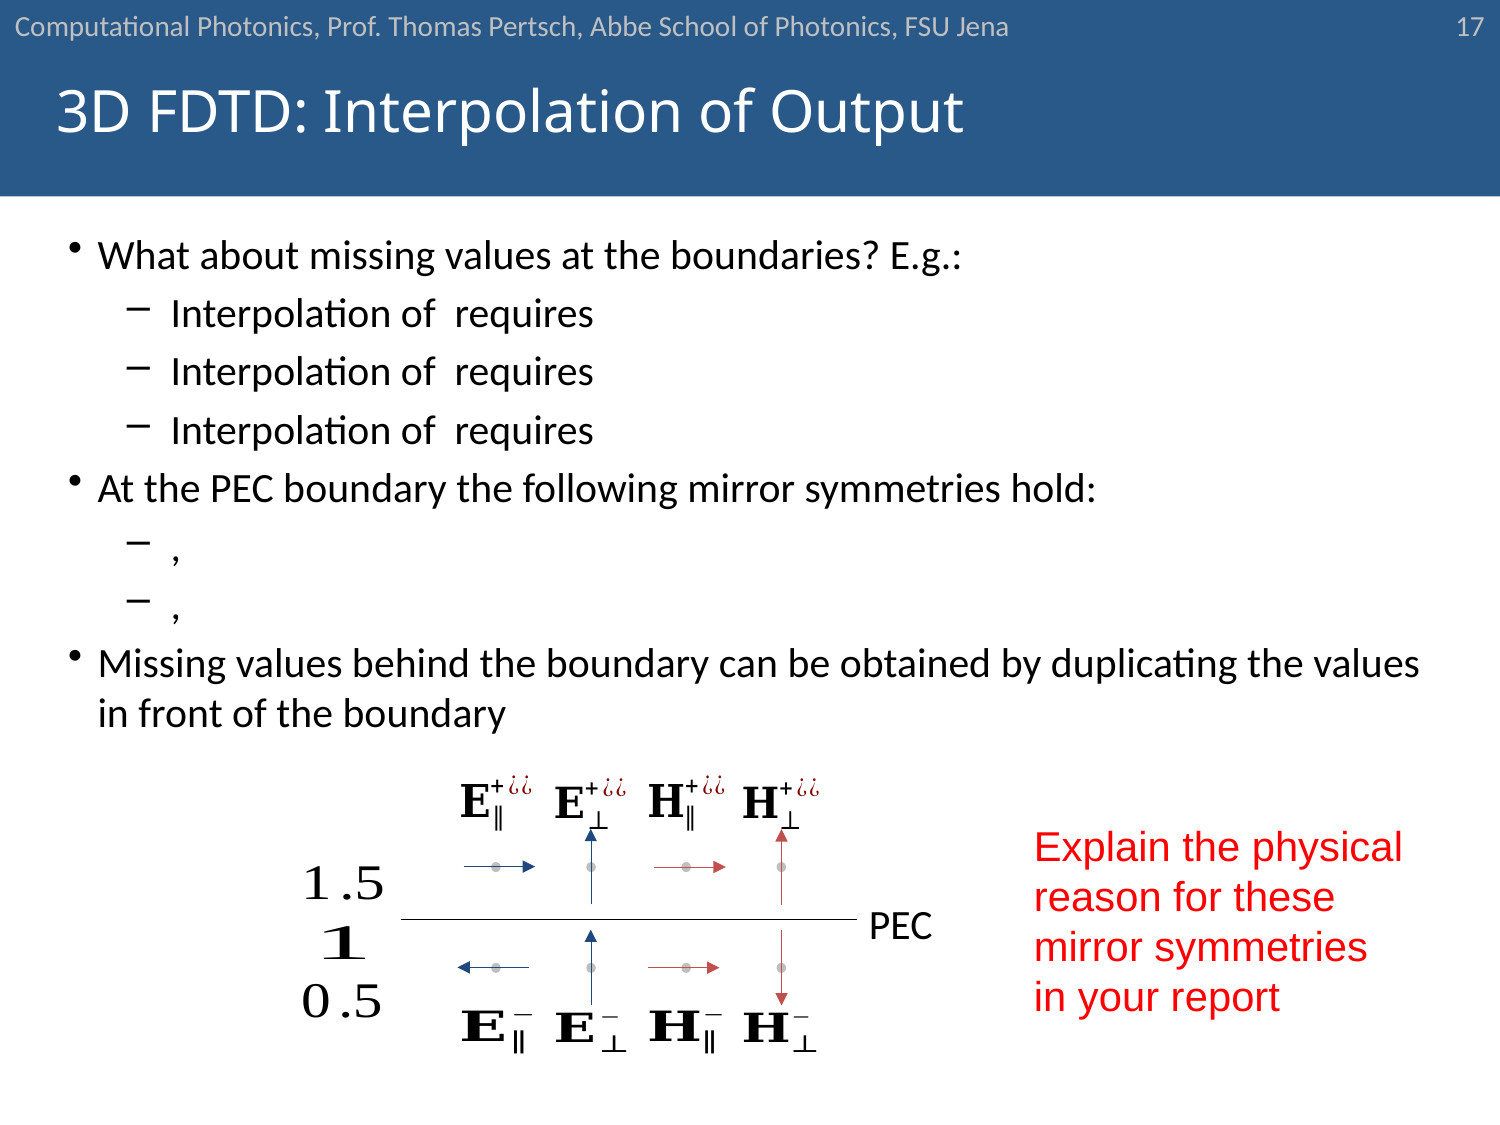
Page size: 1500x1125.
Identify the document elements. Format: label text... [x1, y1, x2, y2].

title 3D FDTD: Interpolation of Output [41, 66, 1500, 152]
slide_number 17 [1376, 0, 1500, 79]
text_box Explain the physical reason for these mirror symmetries in your report [1019, 812, 1428, 1028]
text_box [400, 774, 940, 1059]
